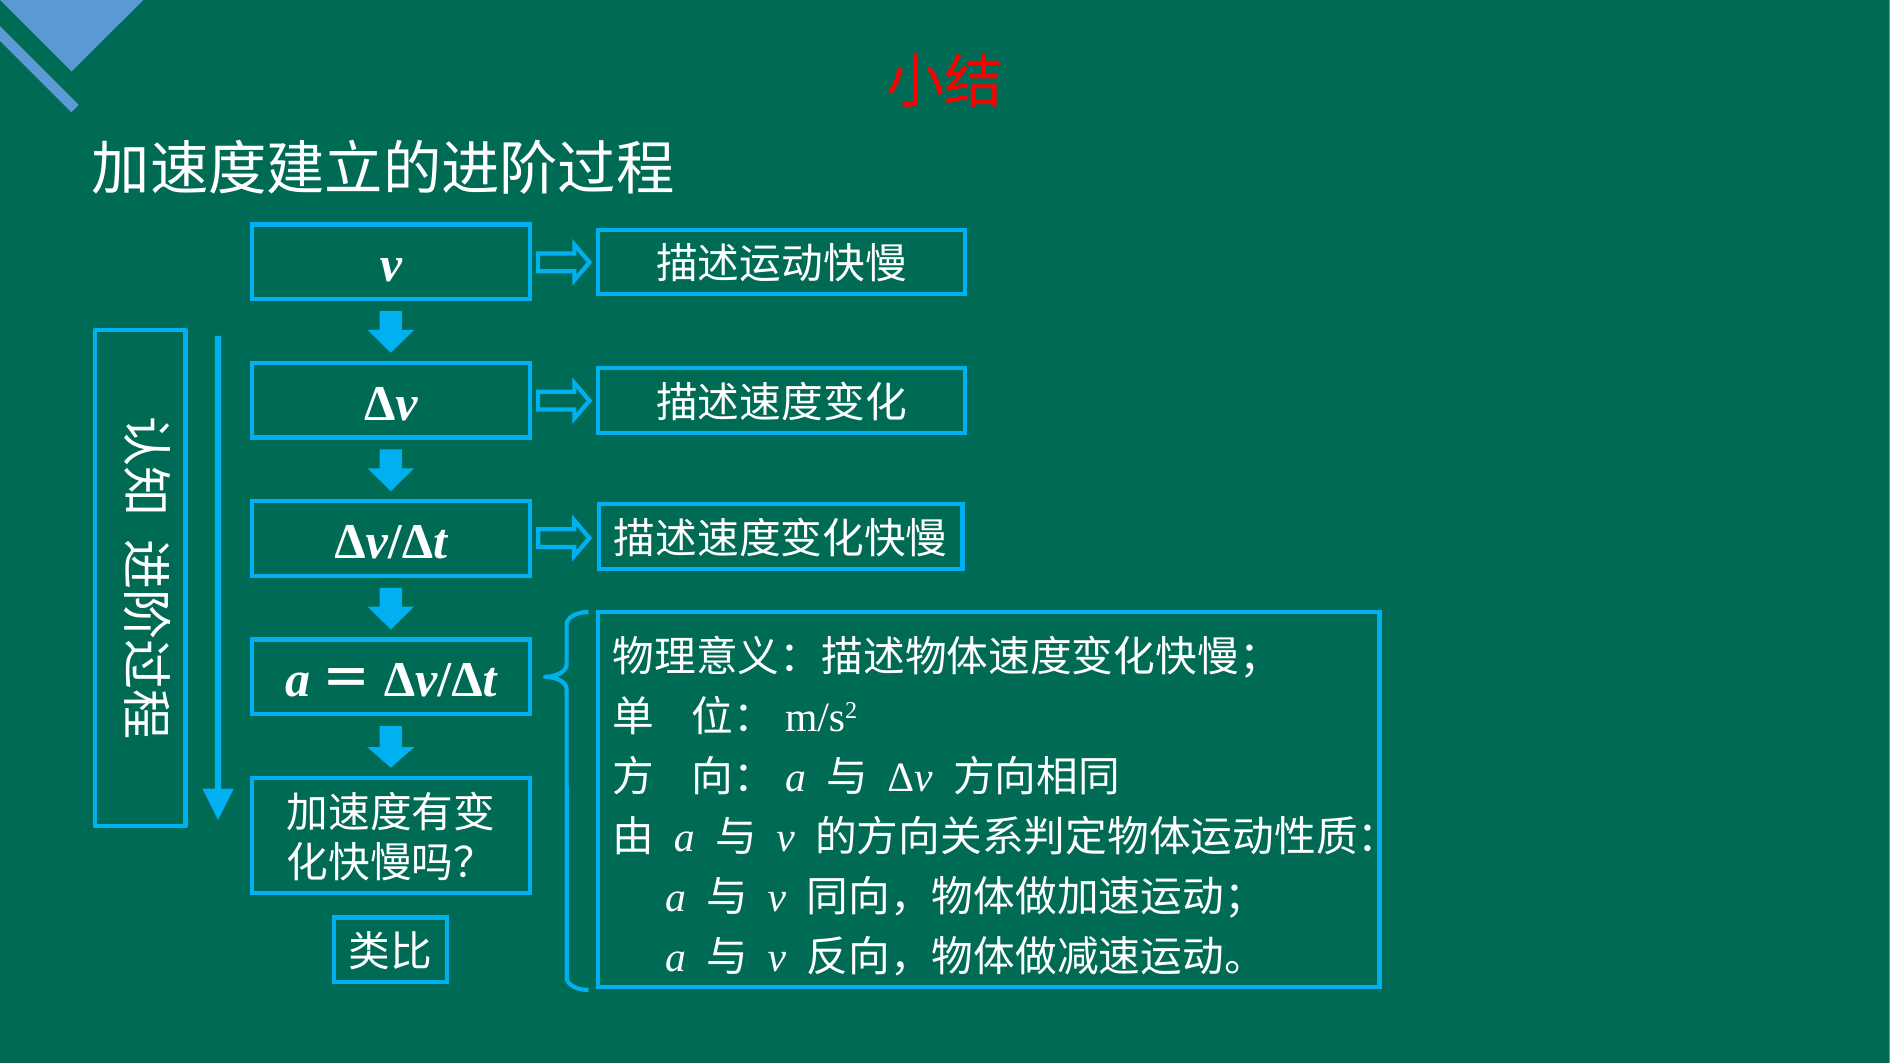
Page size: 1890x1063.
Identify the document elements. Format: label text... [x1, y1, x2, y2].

text_box [0, 0, 145, 69]
text_box 类比 [334, 917, 448, 983]
text_box 加速度有变化快慢吗？ [251, 777, 530, 893]
text_box a＝Δv/Δt [251, 639, 530, 715]
text_box 描述速度变化 [598, 367, 965, 433]
text_box Δv [251, 362, 530, 438]
text_box [372, 313, 409, 350]
text_box [372, 728, 409, 765]
text_box [538, 382, 590, 419]
text_box [372, 451, 409, 489]
text_box [538, 520, 590, 556]
text_box 认知 进阶过程 [94, 330, 186, 827]
text_box v [251, 224, 530, 300]
text_box [207, 335, 229, 821]
text_box 物理意义：描述物体速度变化快慢； 单 位：m/s2 方 向：a 与 Δv 方向相同 由 a 与 v 的方向关系判定物体运动性质： a 与 v 同向，物体做加速运动； a 与 v 反向，物体做减速运动。 [597, 612, 1380, 987]
text_box Δv/Δt [251, 501, 530, 576]
text_box [544, 611, 589, 991]
text_box [538, 244, 590, 281]
text_box 小结 [738, 36, 1151, 122]
text_box 描述运动快慢 [598, 229, 965, 295]
text_box 加速度建立的进阶过程 [77, 124, 739, 209]
text_box [372, 589, 409, 627]
text_box 描述速度变化快慢 [598, 504, 963, 570]
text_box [0, 14, 76, 109]
